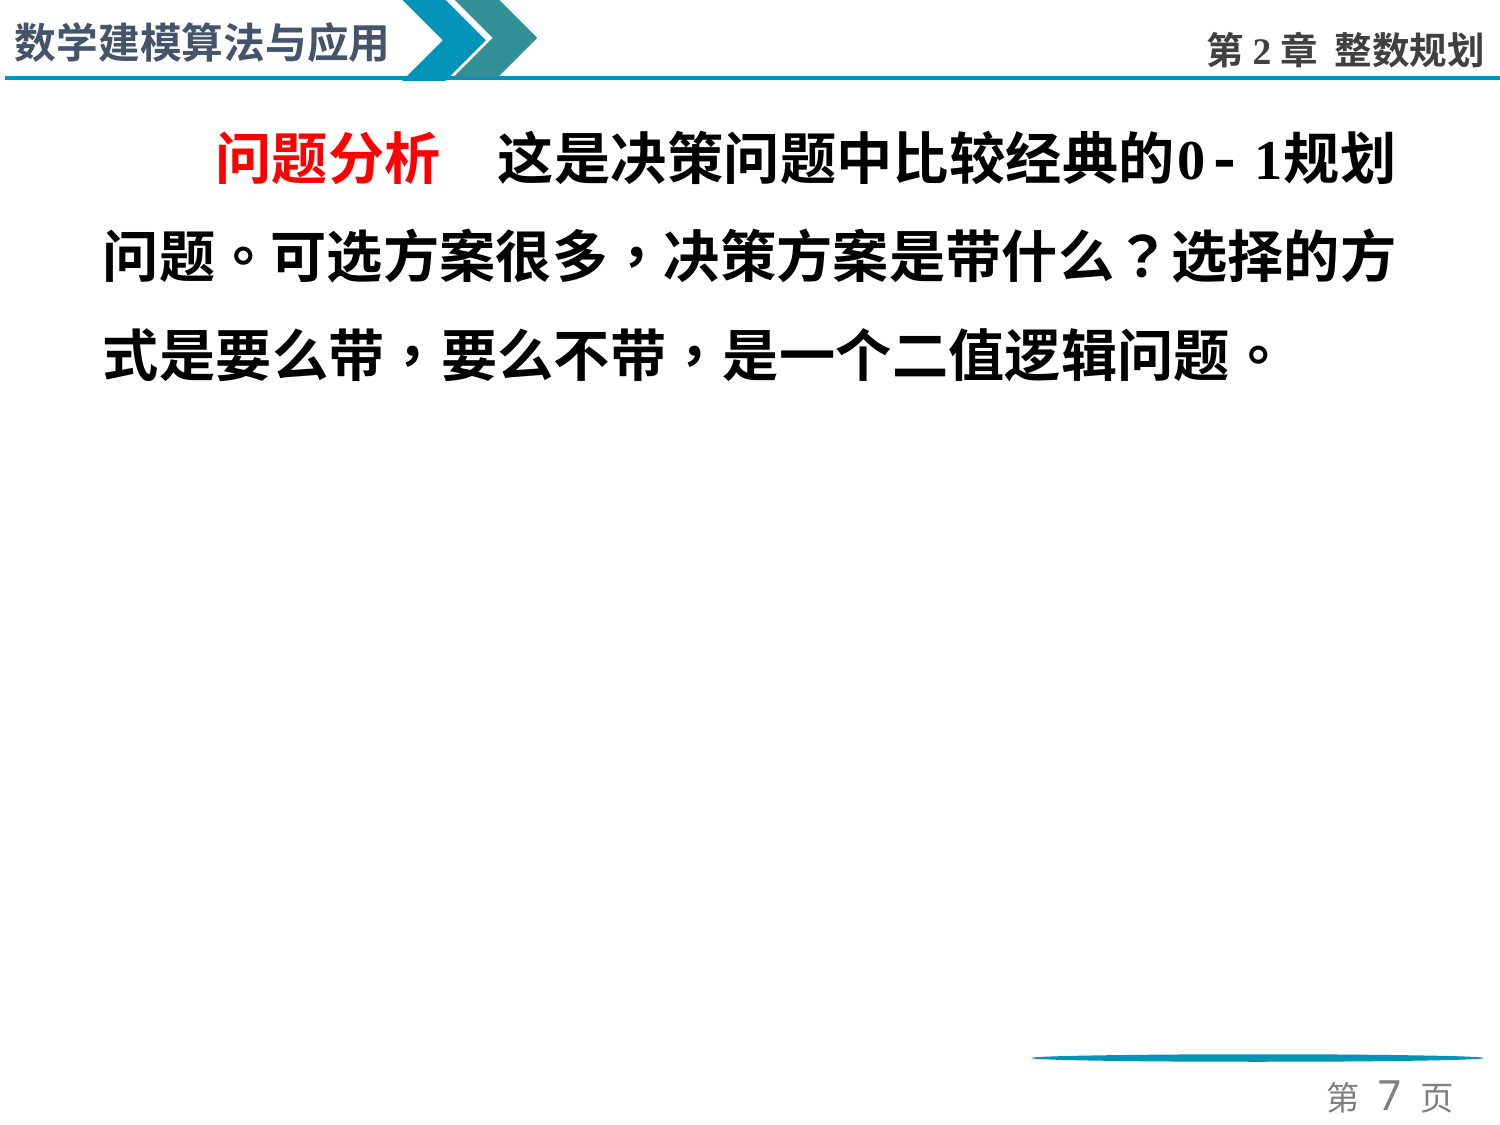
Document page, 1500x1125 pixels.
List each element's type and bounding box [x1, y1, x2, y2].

text_box [102, 121, 1397, 1004]
